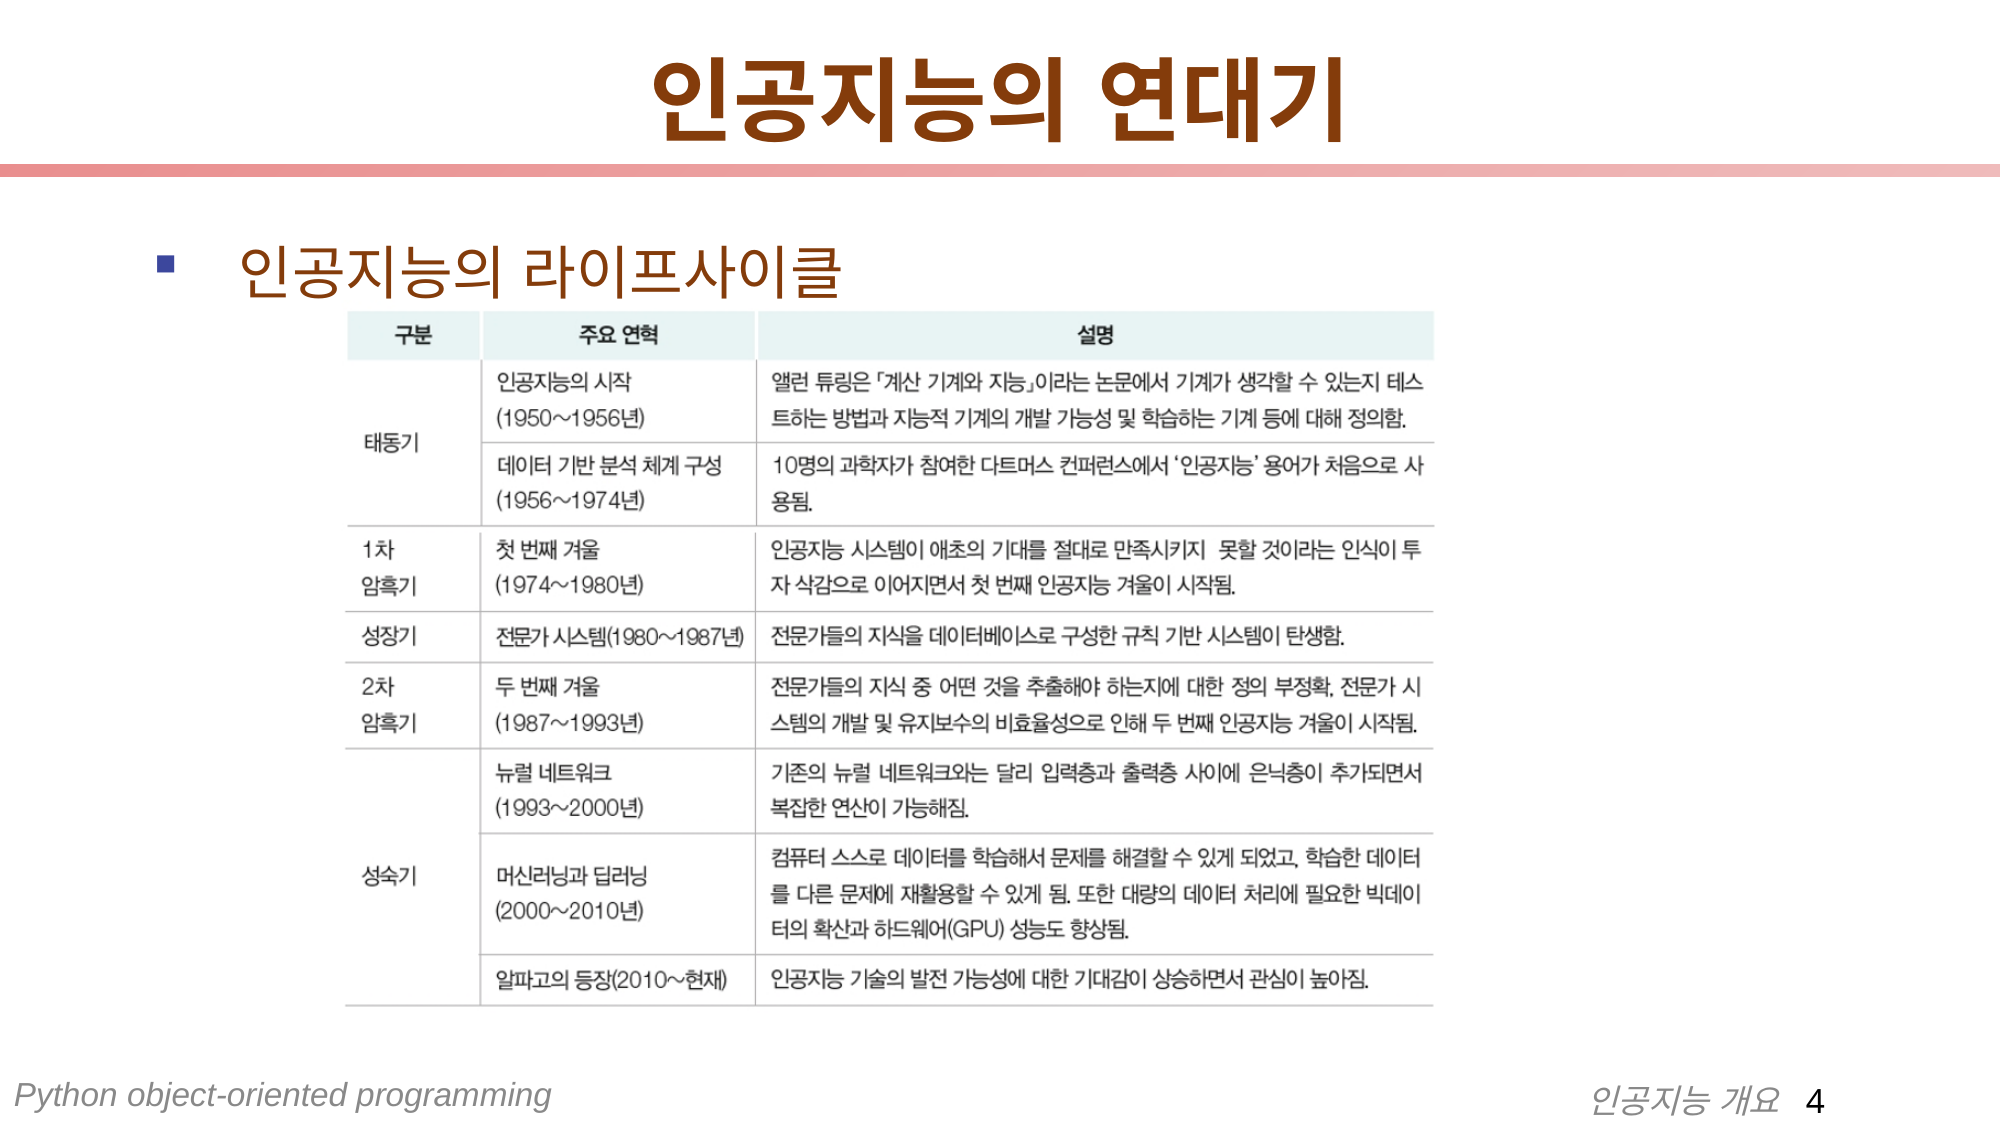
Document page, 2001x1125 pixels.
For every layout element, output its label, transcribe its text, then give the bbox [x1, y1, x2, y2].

picture [335, 300, 1446, 1020]
title 인공지능의 연대기 [137, 59, 1863, 151]
list 인공지능의 라이프사이클 [137, 194, 1863, 1070]
